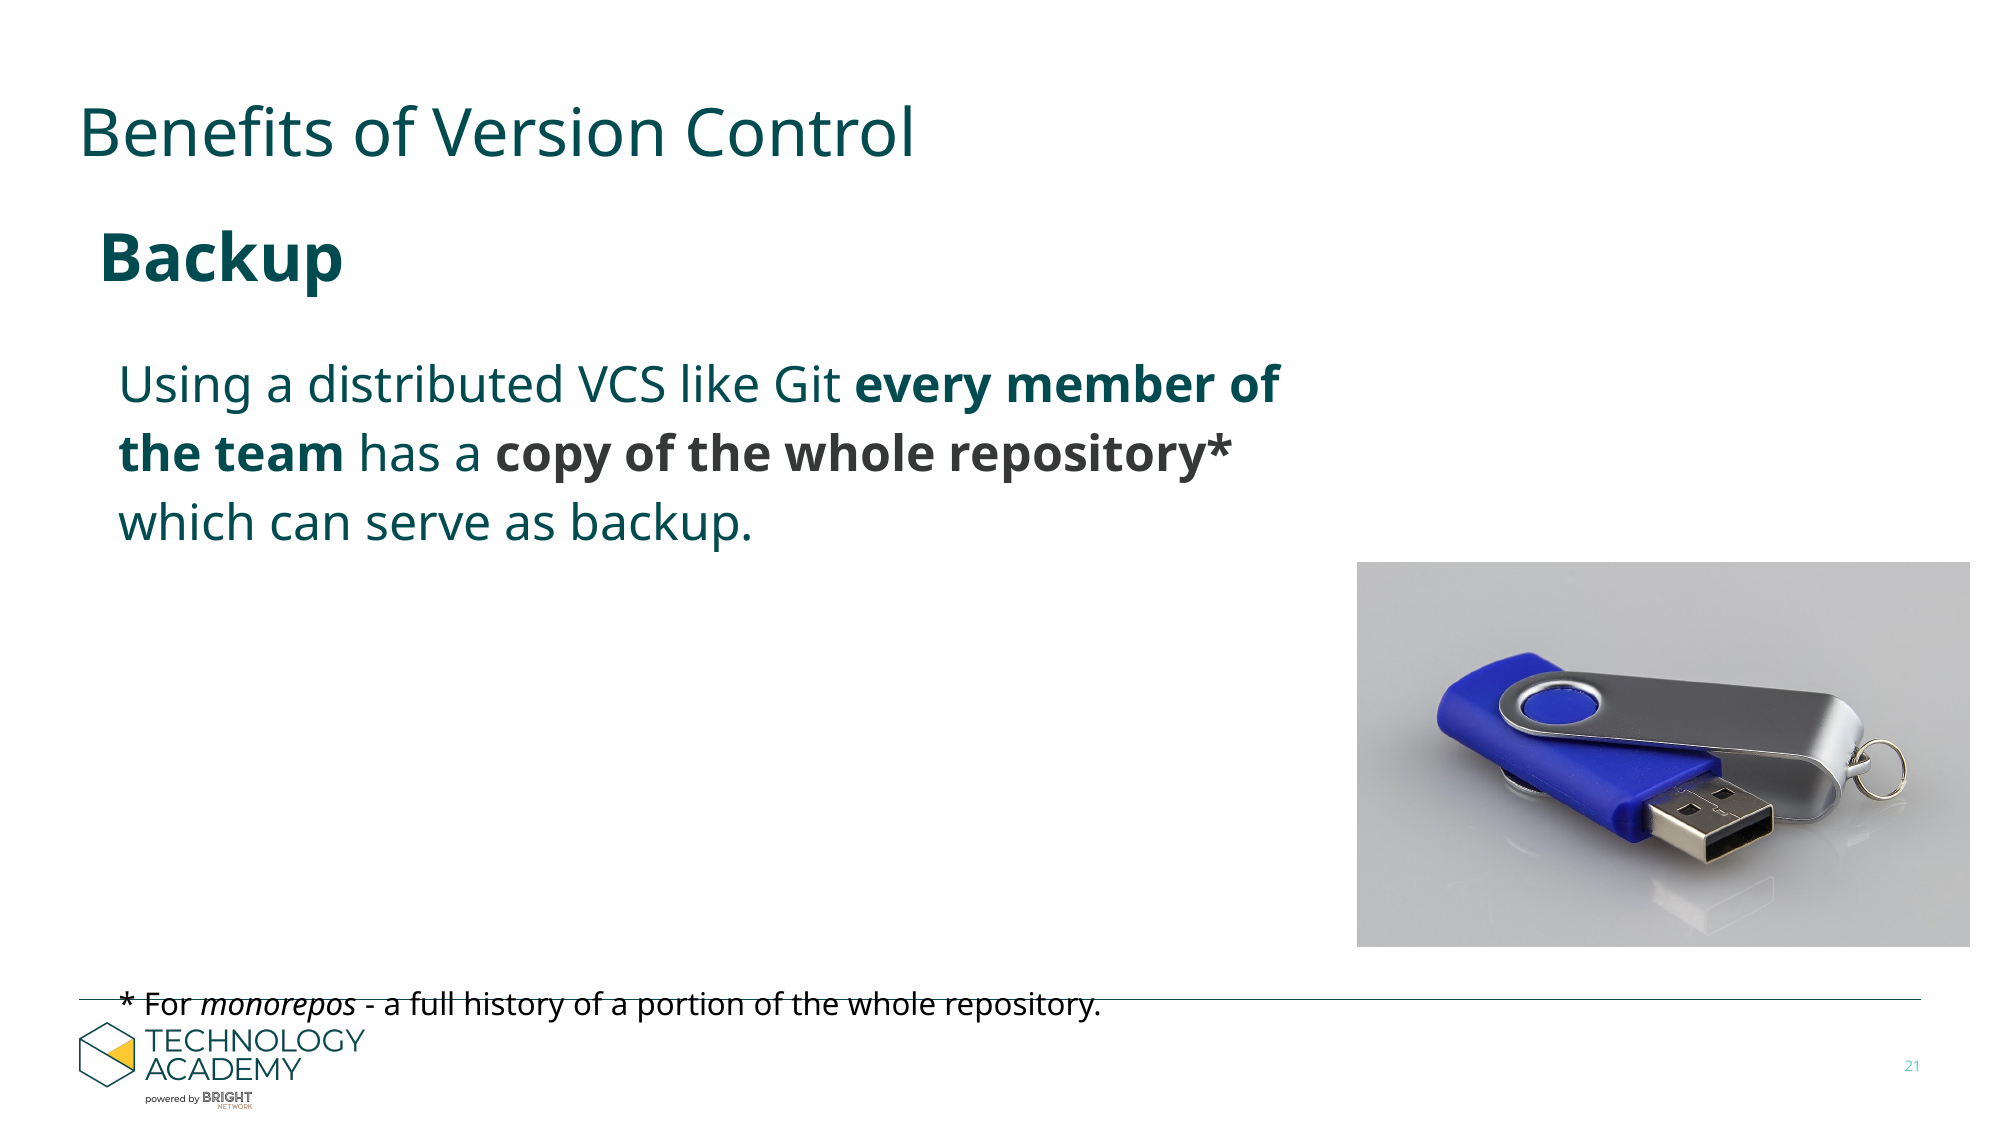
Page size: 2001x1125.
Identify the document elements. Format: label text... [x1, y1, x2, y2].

picture [79, 1022, 365, 1109]
list Using a distributed VCS like Git every member of the team has a copy of the whole repository* which can serve as backup. [98, 324, 1336, 1072]
slide_number ‹#› [1882, 1049, 1922, 1084]
text_box * For monorepos - a full history of a portion of the whole repository. [98, 965, 1219, 1041]
title Backup [98, 214, 1914, 286]
picture [1357, 562, 1970, 948]
title Benefits of Version Control [78, 90, 1922, 171]
